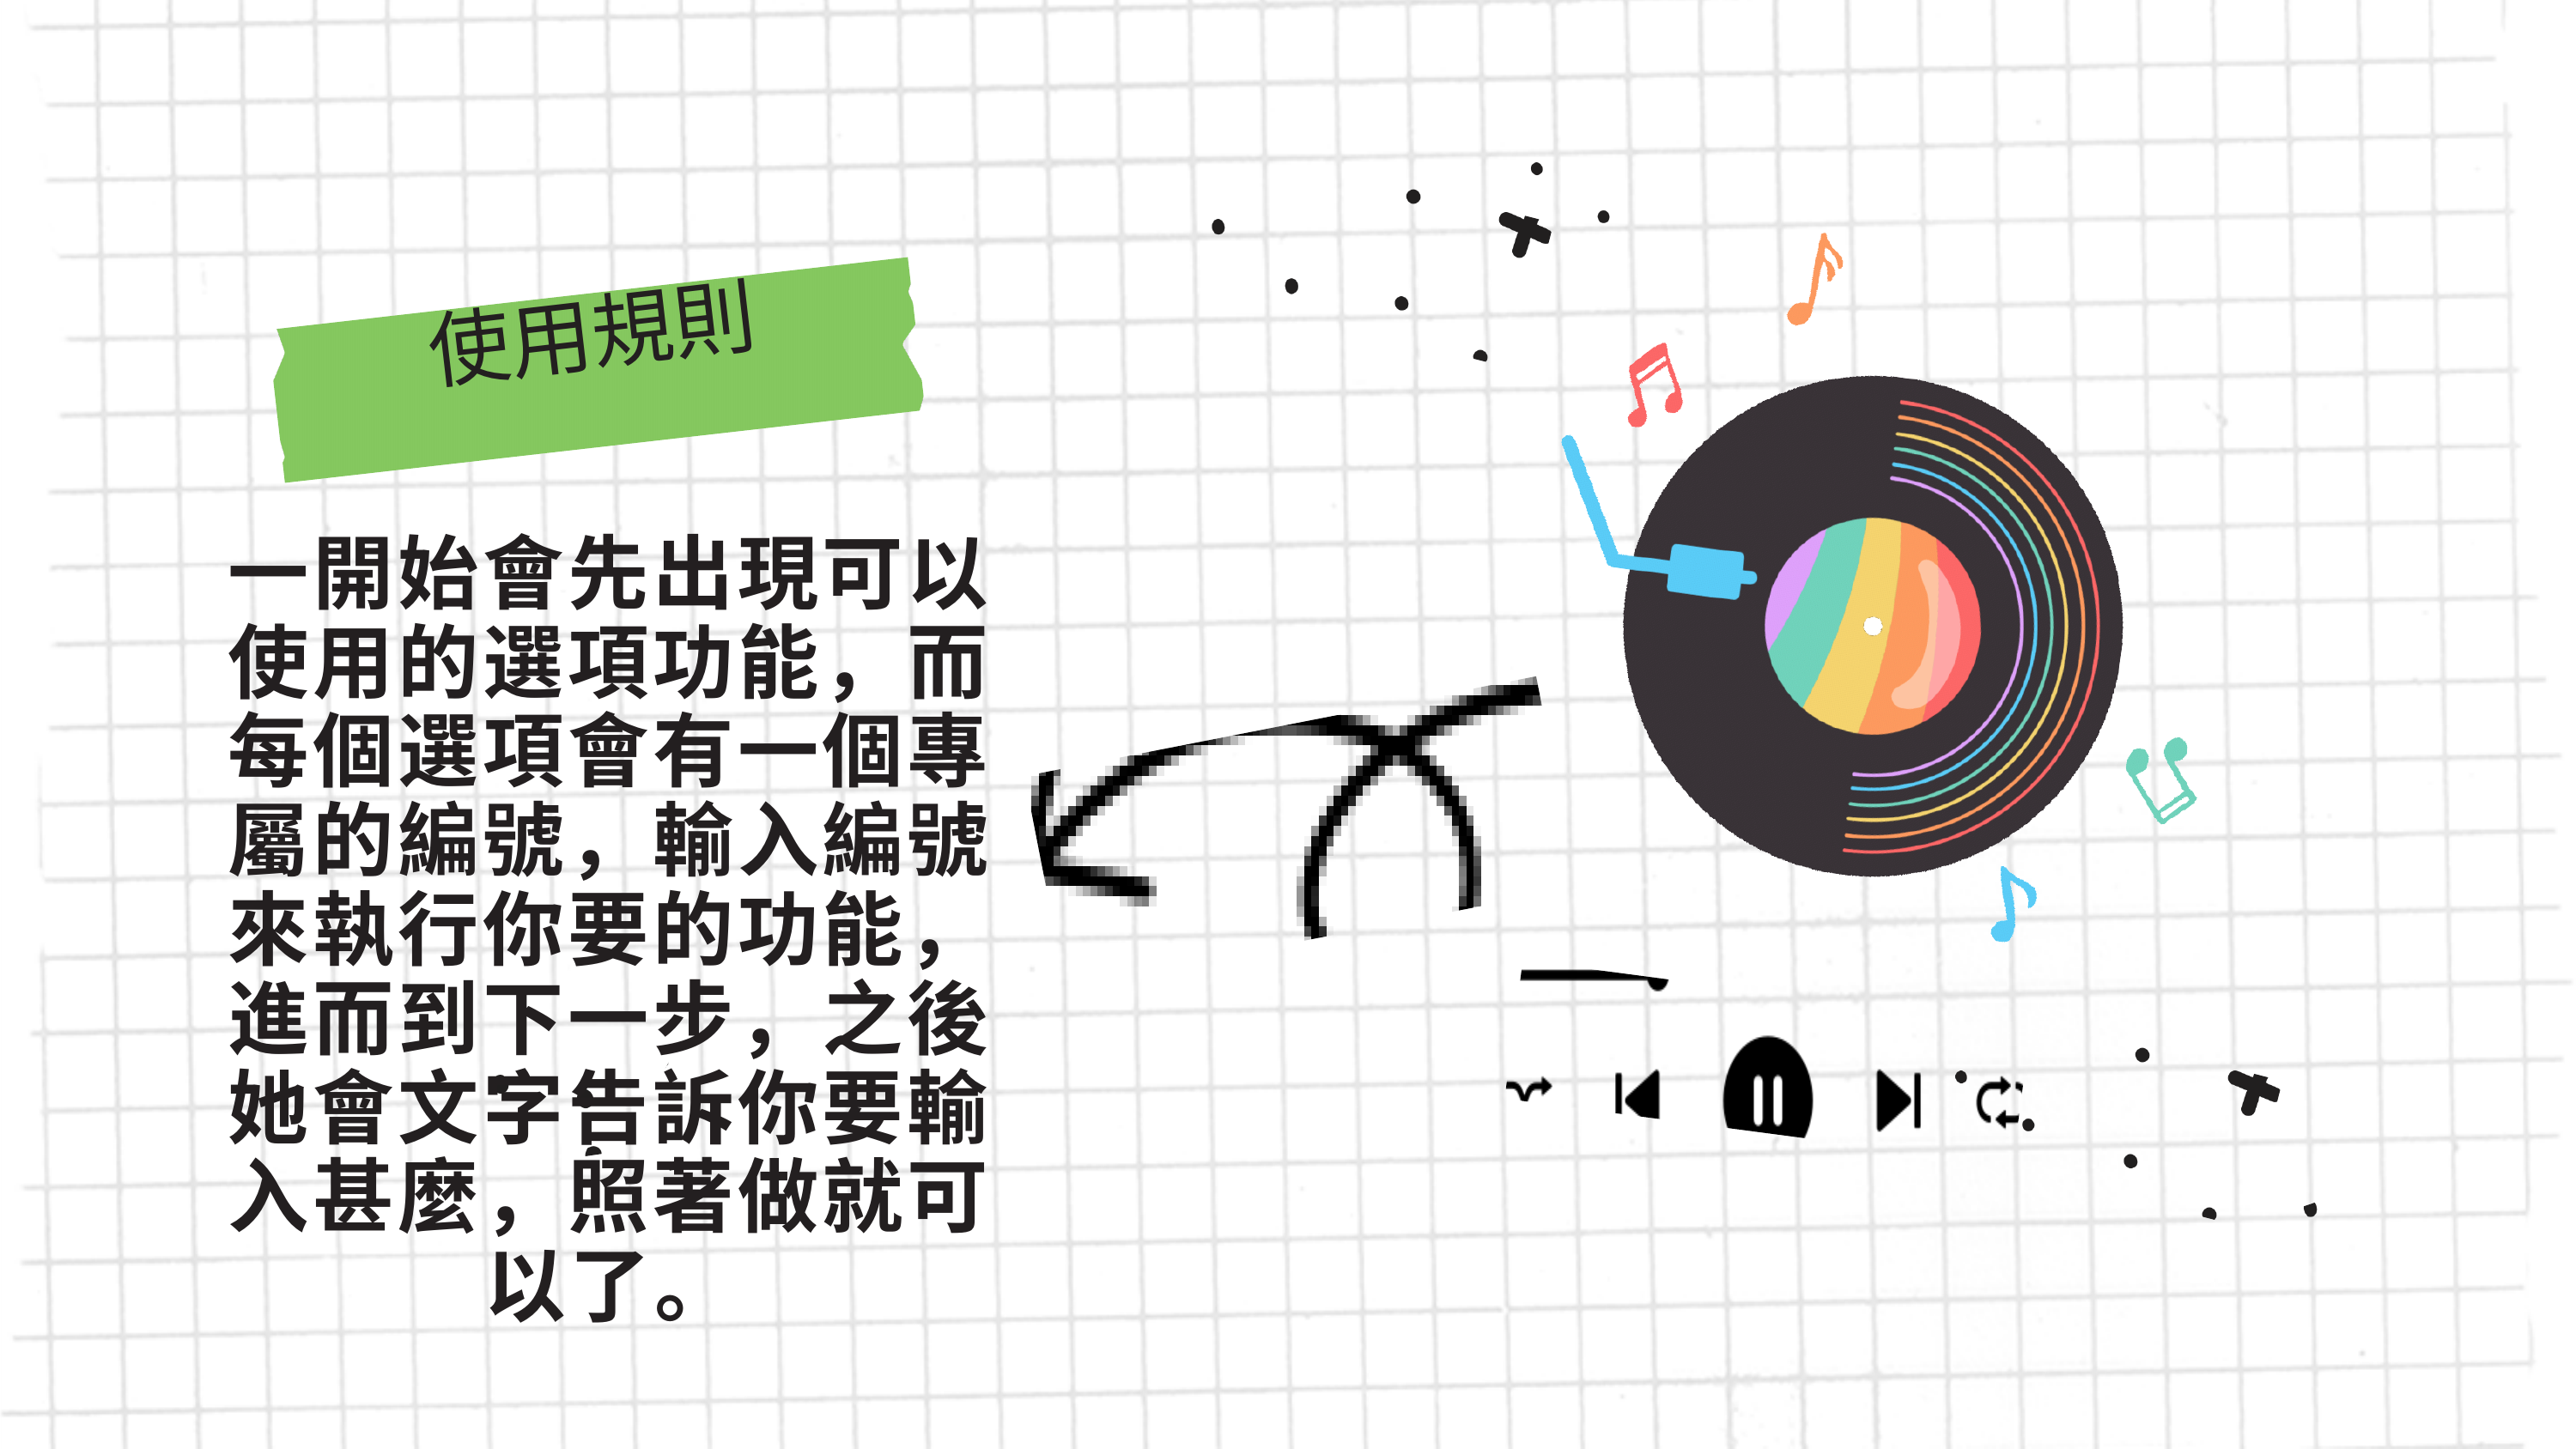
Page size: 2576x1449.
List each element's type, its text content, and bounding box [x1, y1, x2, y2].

text_box 一開始會先出現可以使用的選項功能，而每個選項會有一個專屬的編號，輸入編號來執行你要的功能，進而到下一步，之後她會文字告訴你要輸入甚麼，照著做就可以了。 [196, 530, 1025, 1332]
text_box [464, 1002, 793, 1188]
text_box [267, 257, 926, 483]
text_box [1025, 677, 1540, 988]
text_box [1188, 144, 1632, 370]
picture [1505, 208, 2263, 968]
text_box [0, 0, 2576, 1449]
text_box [1935, 1044, 2418, 1288]
text_box [1504, 960, 2031, 1155]
